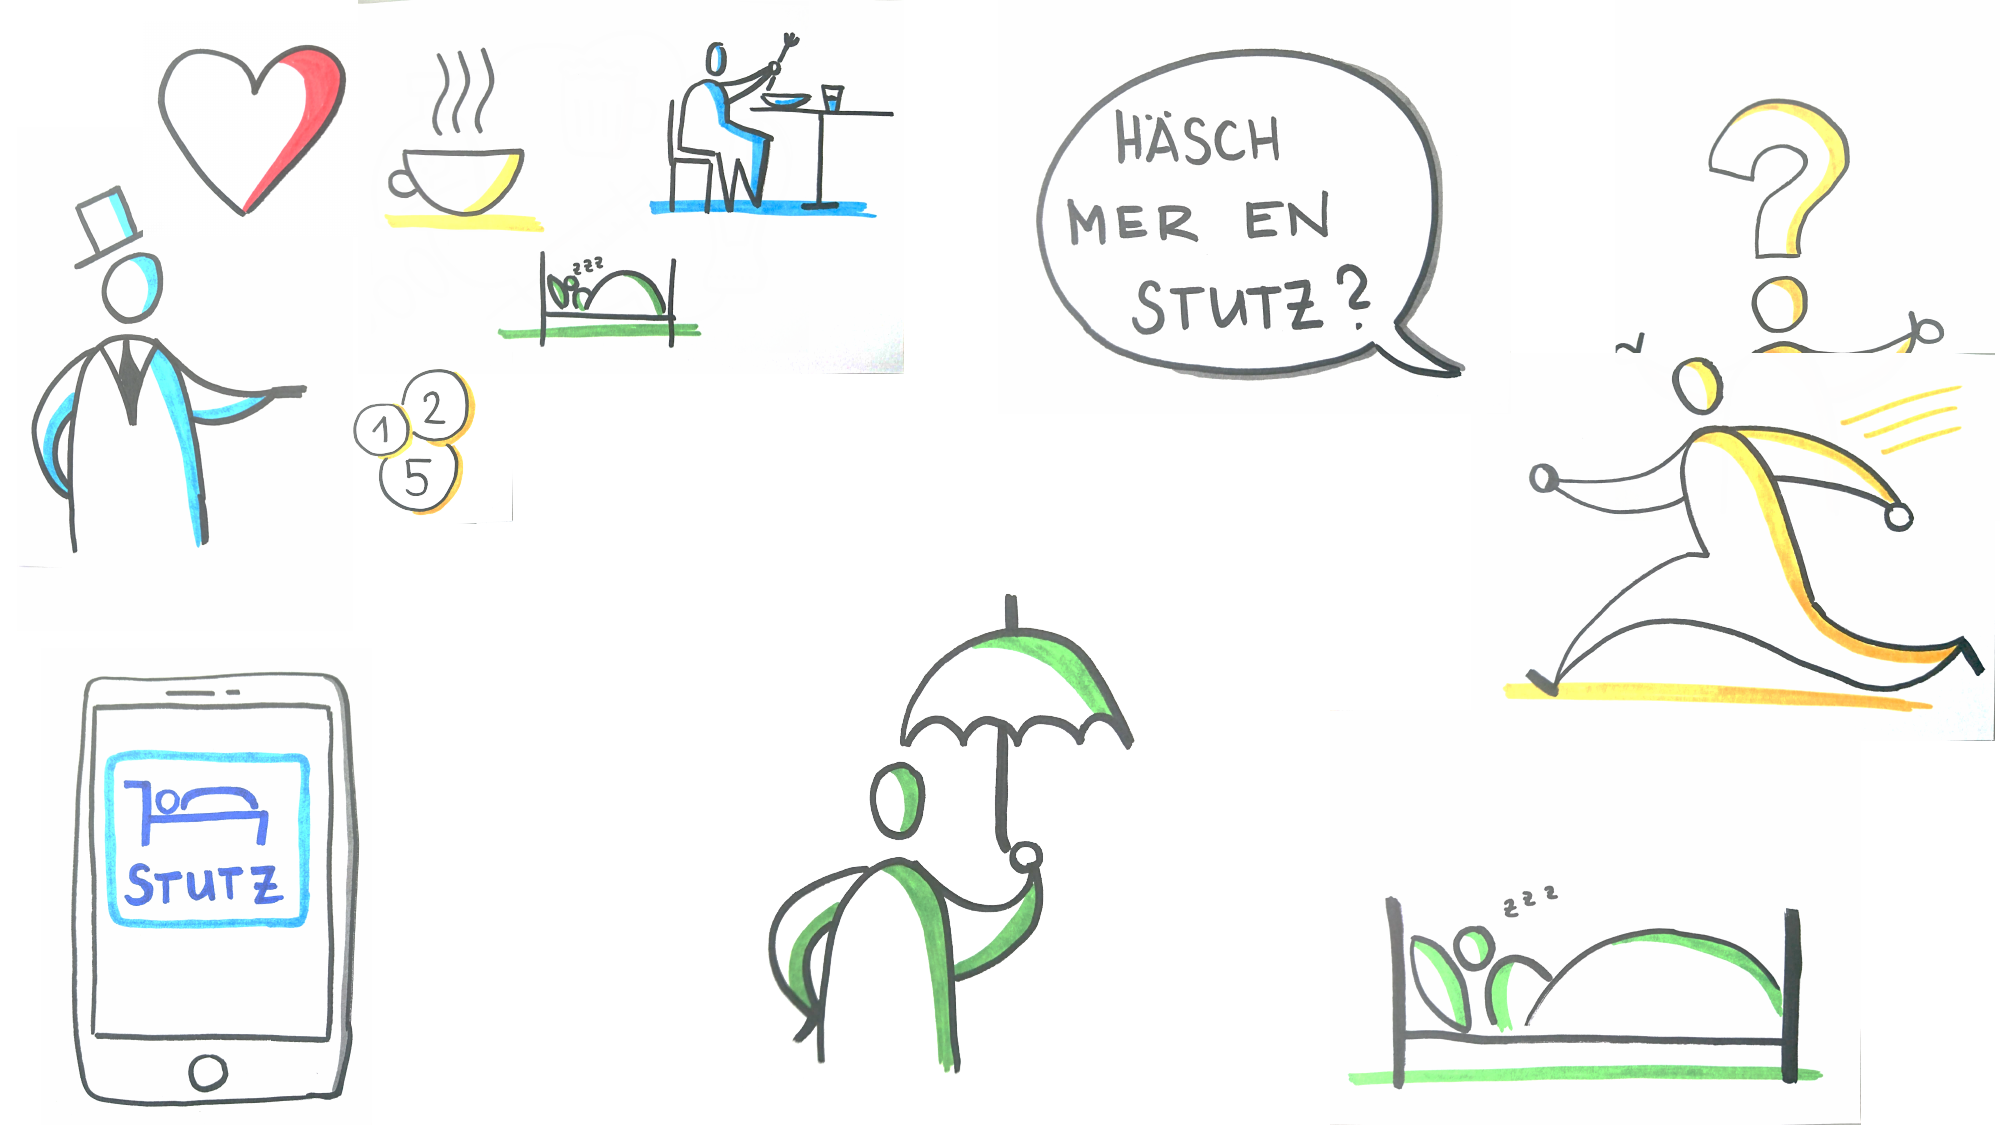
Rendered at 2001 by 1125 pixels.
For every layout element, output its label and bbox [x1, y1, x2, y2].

picture [41, 648, 372, 1125]
picture [998, 0, 2000, 1125]
list [17, 127, 353, 631]
picture [727, 540, 1156, 1087]
picture [143, 0, 904, 524]
